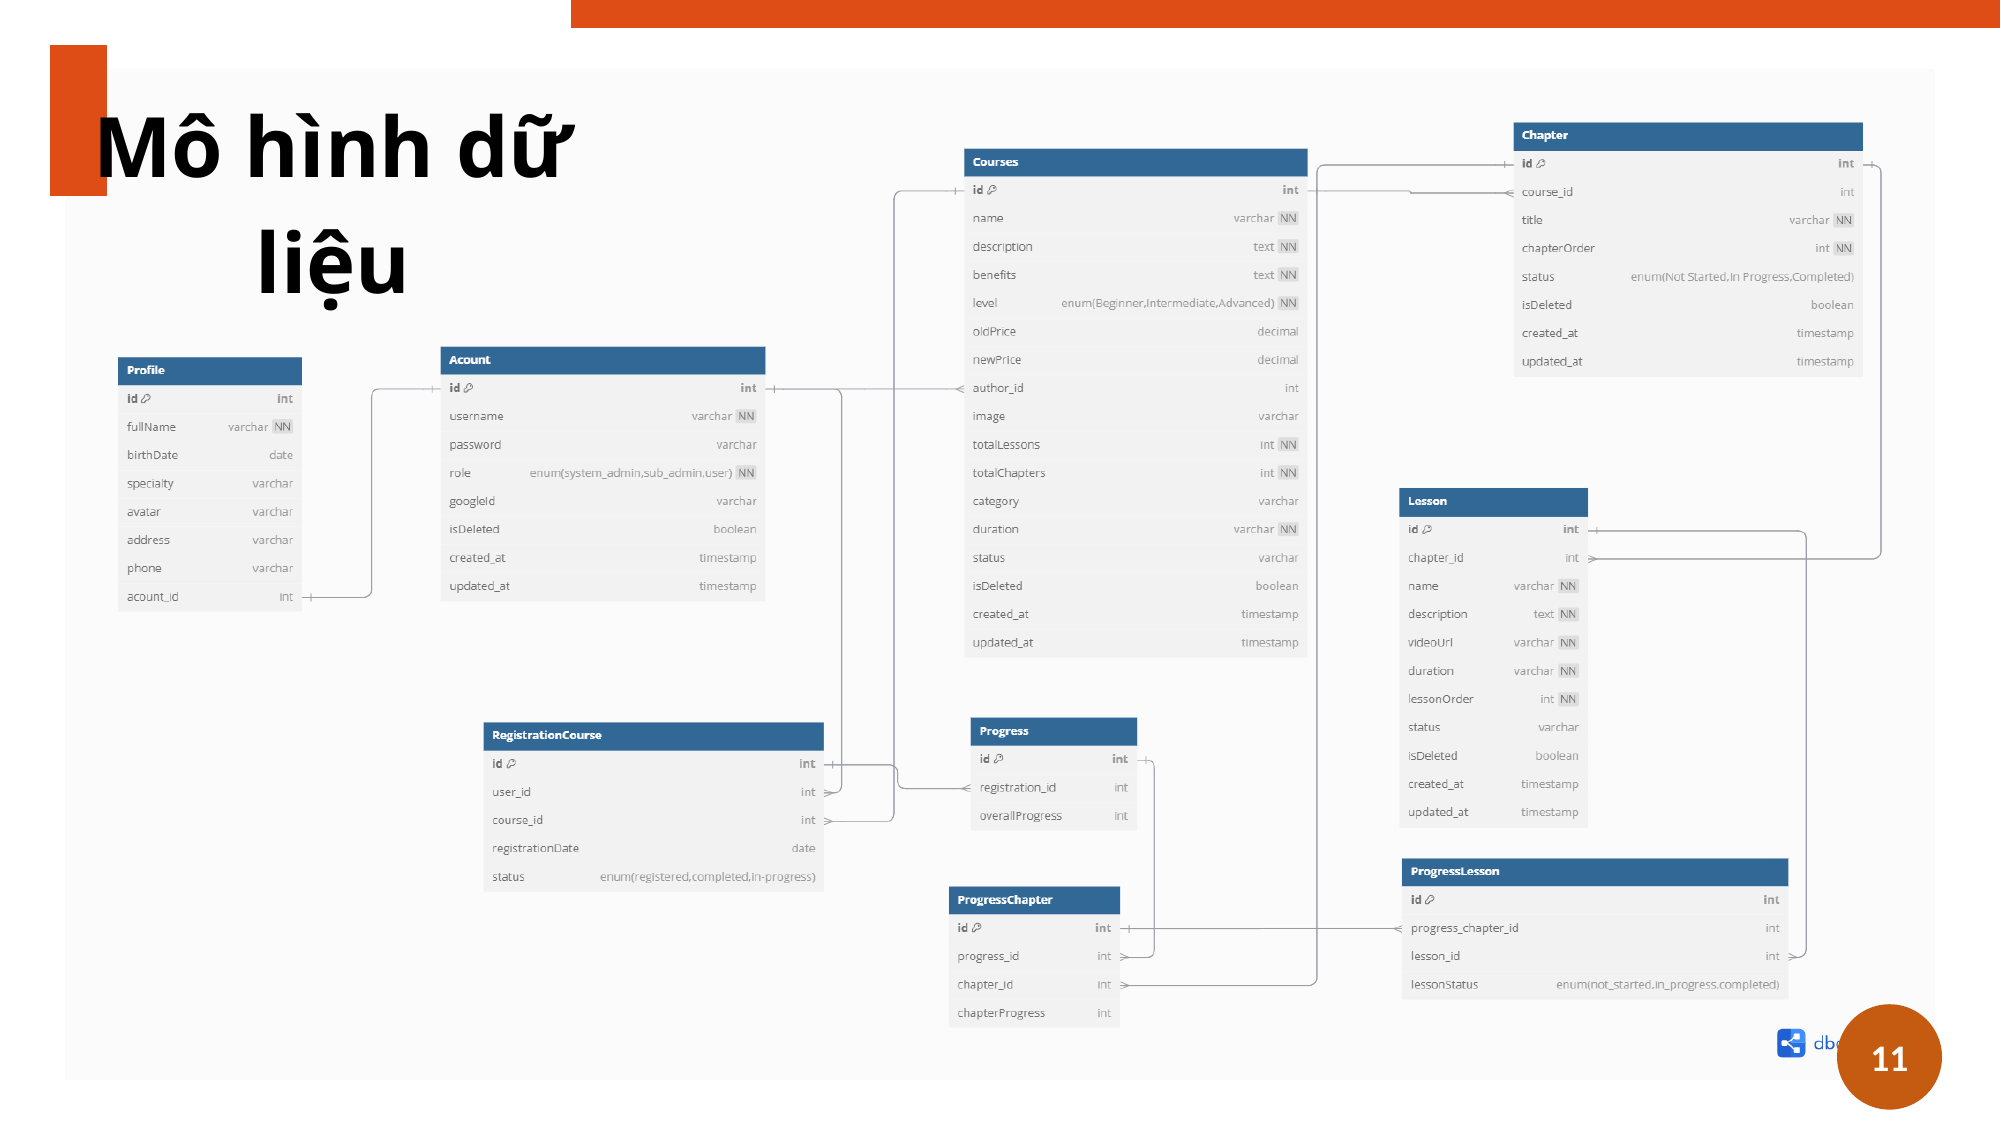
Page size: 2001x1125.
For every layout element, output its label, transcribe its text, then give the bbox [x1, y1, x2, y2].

text_box 11 [1841, 1028, 1944, 1111]
picture [65, 69, 1935, 1080]
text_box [49, 45, 593, 197]
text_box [570, 0, 2000, 29]
